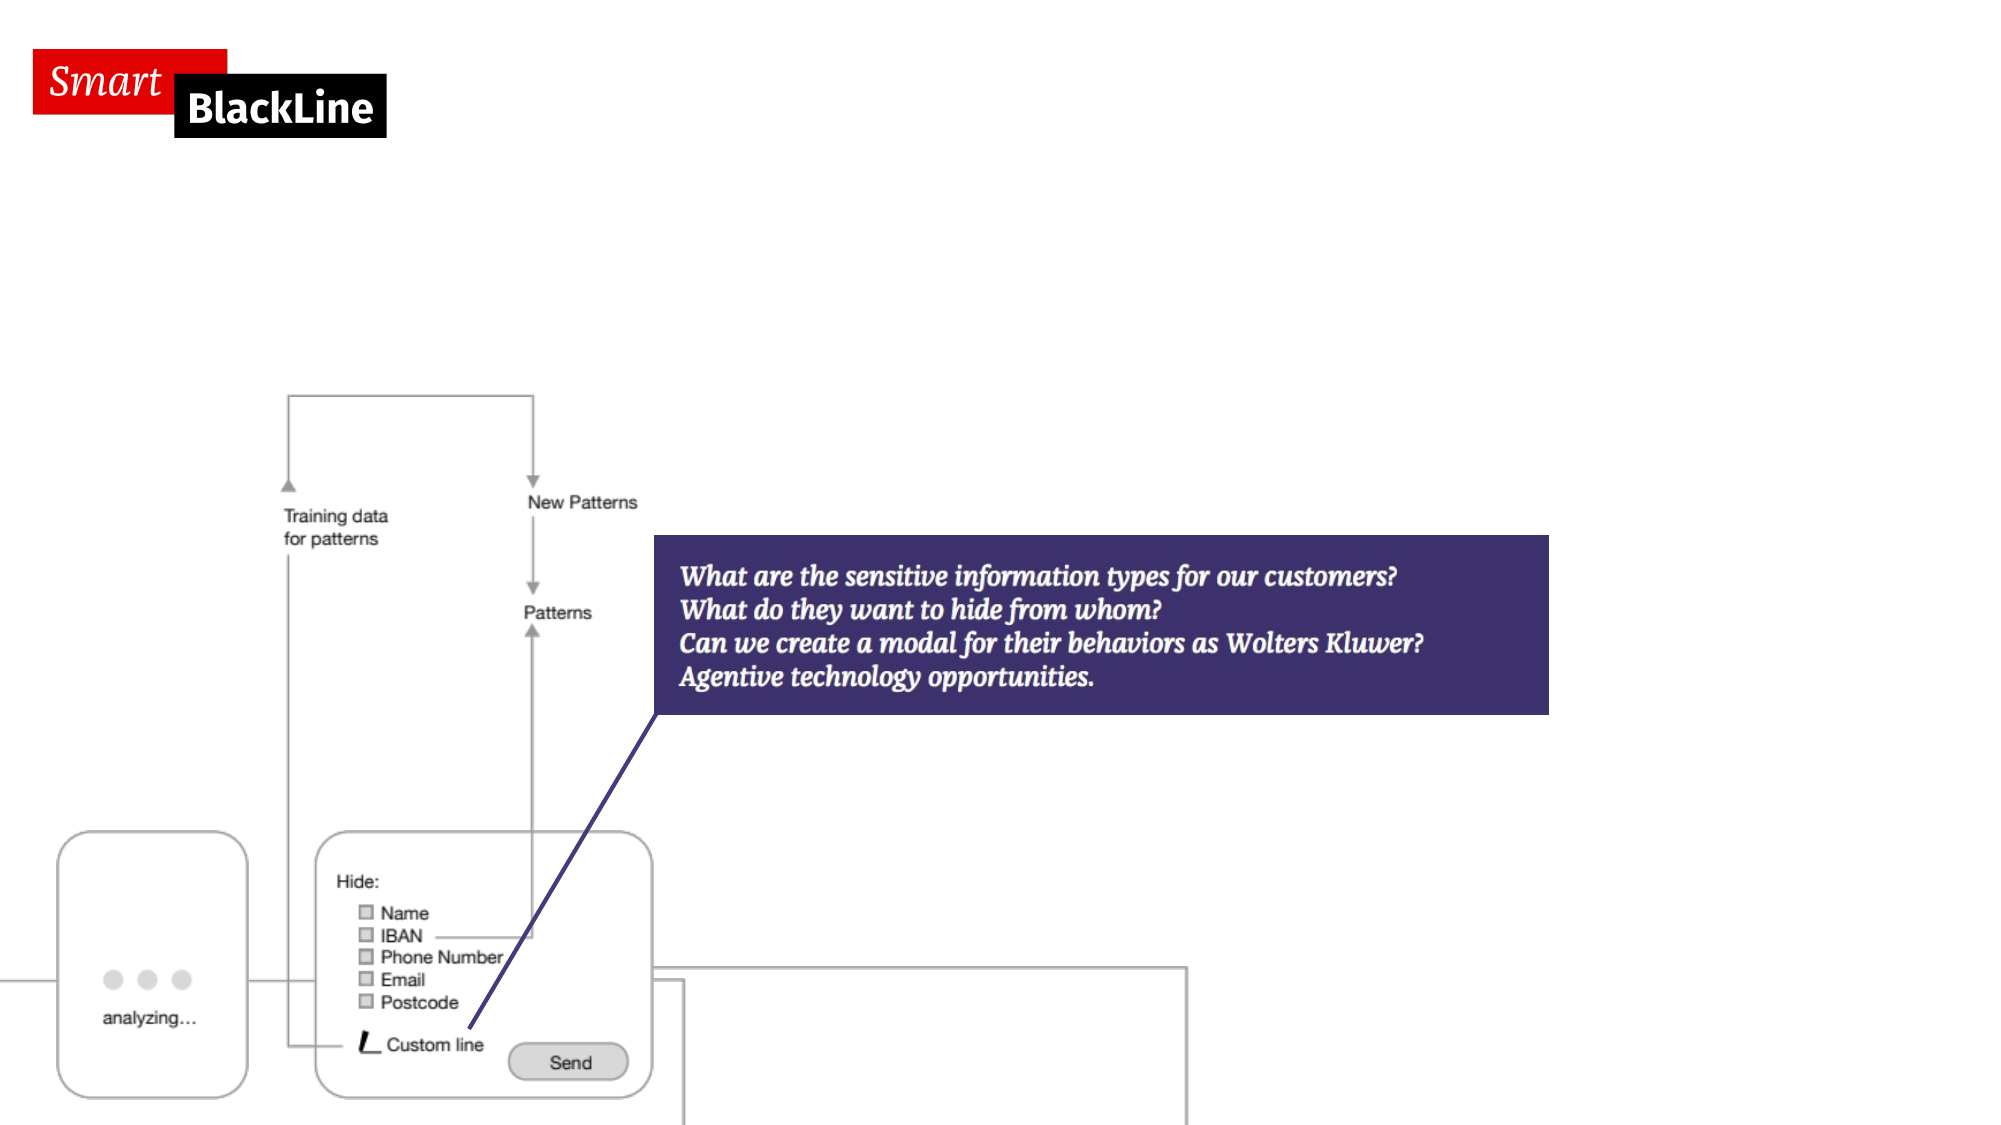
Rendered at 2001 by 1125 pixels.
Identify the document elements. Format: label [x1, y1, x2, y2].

text_box [468, 689, 671, 1029]
picture [32, 49, 387, 138]
picture [0, 394, 1549, 1125]
